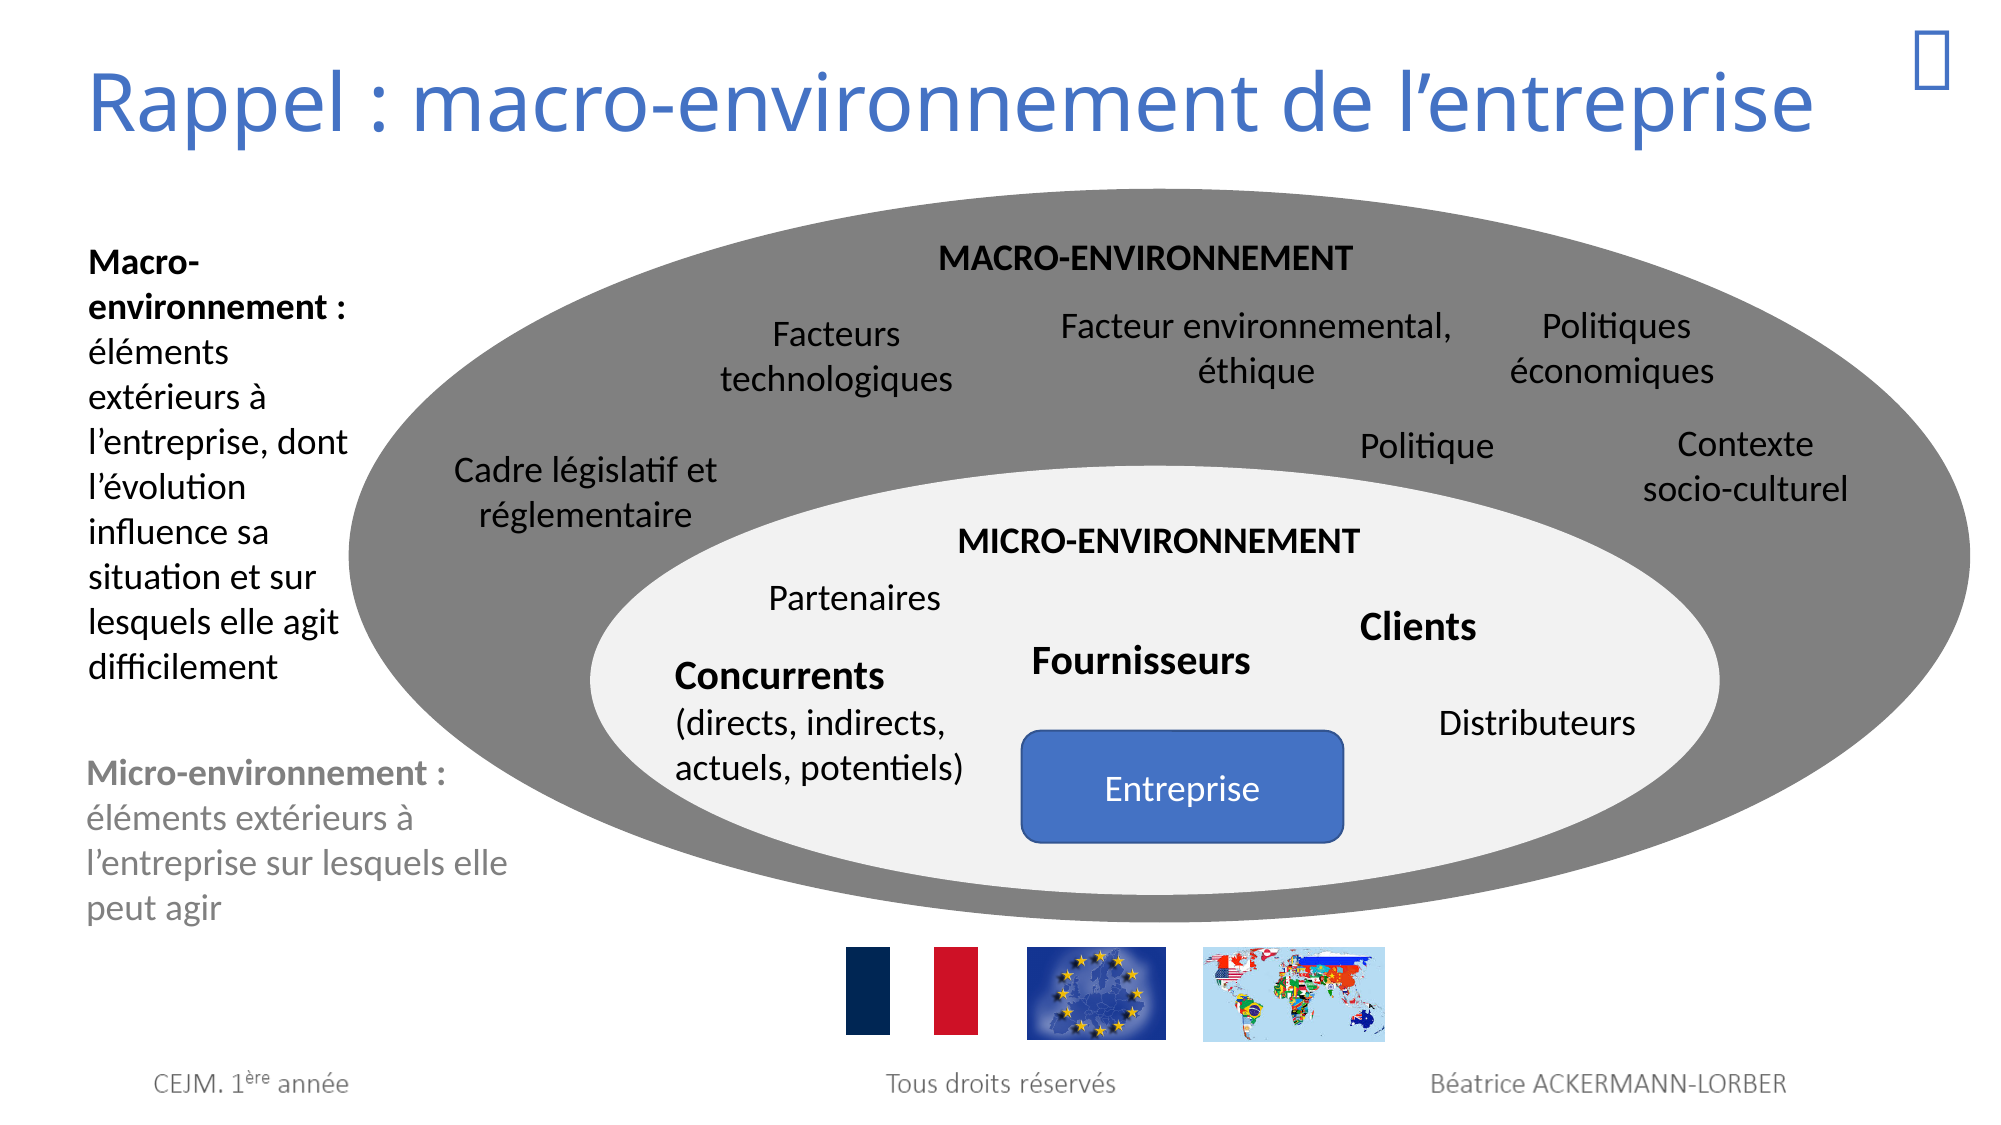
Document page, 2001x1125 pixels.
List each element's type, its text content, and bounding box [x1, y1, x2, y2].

text_box Micro-environnement : éléments extérieurs à l’entreprise sur lesquels elle peut agir [71, 740, 591, 936]
text_box Concurrents (directs, indirects, actuels, potentiels) [660, 640, 1007, 796]
picture [846, 947, 978, 1035]
text_box Clients [1345, 591, 1583, 657]
text_box Facteurs technologiques [644, 302, 1030, 407]
text_box [589, 464, 1721, 896]
text_box Macro-environnement : éléments extérieurs à l’entreprise, dont l’évolution influence sa situation et sur lesquels elle agit difficilement [73, 229, 383, 695]
text_box Partenaires [753, 565, 991, 626]
text_box Facteur environnemental, éthique [1017, 293, 1497, 399]
text_box MACRO-ENVIRONNEMENT [885, 225, 1407, 286]
picture [1027, 947, 1167, 1040]
text_box Contexte socio-culturel [1627, 411, 1865, 516]
text_box Politiques économiques [1497, 293, 1809, 399]
text_box Cadre législatif et réglementaire [393, 437, 779, 542]
text_box Fournisseurs [1017, 625, 1294, 690]
text_box Entreprise [1020, 729, 1345, 844]
text_box Politique [1345, 413, 1731, 474]
text_box [383, 191, 1972, 924]
picture [135, 1056, 1865, 1119]
text_box Rappel : macro-environnement de l’entreprise [71, 19, 1867, 191]
text_box MICRO-ENVIRONNEMENT [898, 508, 1420, 569]
picture [1203, 947, 1385, 1042]
text_box Distributeurs [1424, 690, 1662, 751]
text_box  [1892, 0, 2000, 115]
